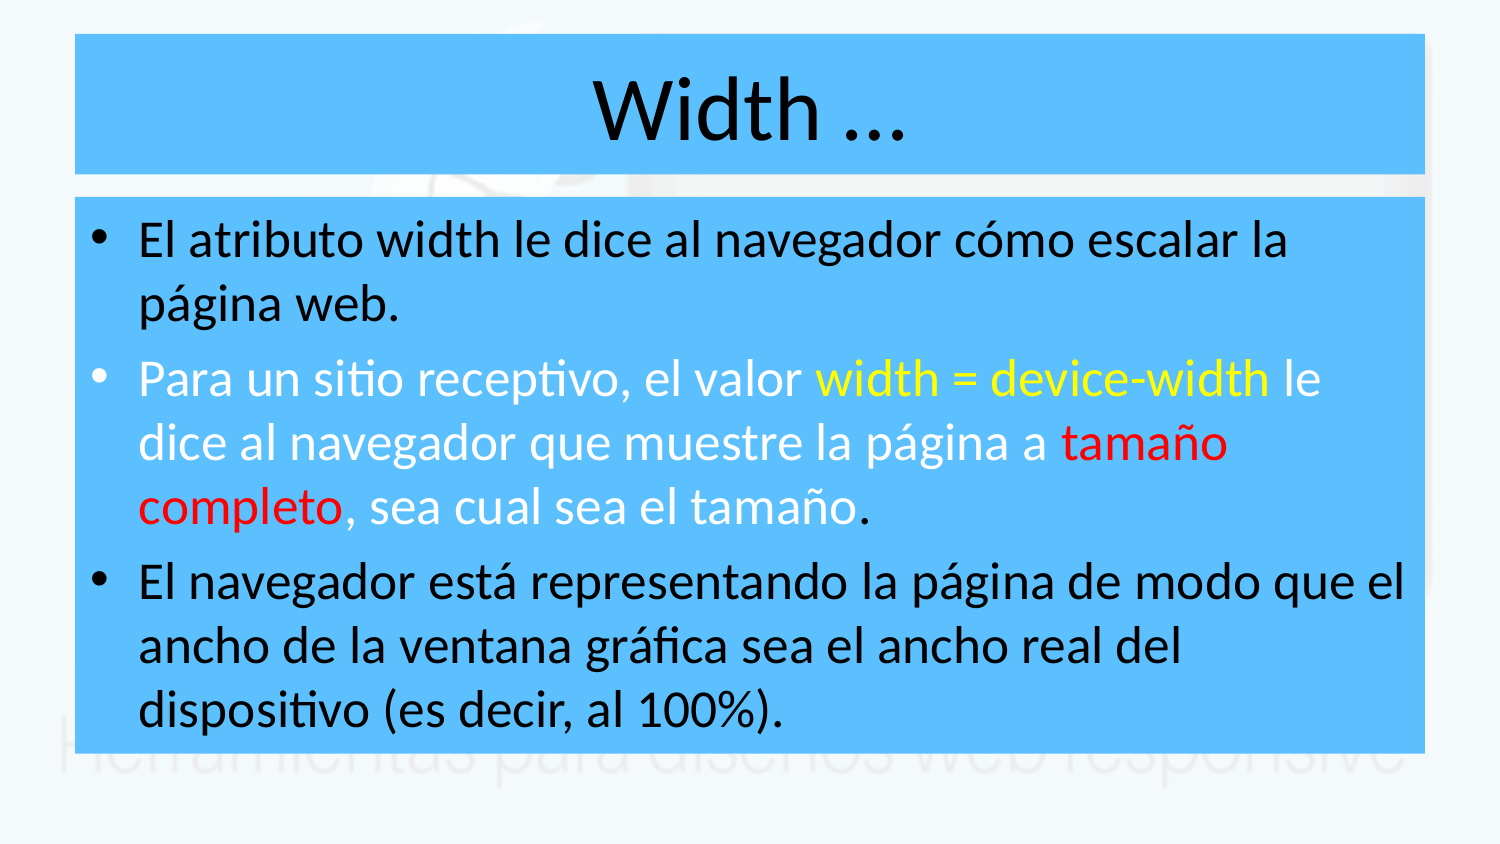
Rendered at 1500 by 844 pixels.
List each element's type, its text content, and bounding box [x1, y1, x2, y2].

title Width … [75, 33, 1425, 175]
list El atributo width le dice al navegador cómo escalar la página web. Para un sitio receptivo, el valor width = device-width le dice al navegador que muestre la página a tamaño completo, sea cual sea el tamaño. El navegador está representando la página de modo que el ancho de la ventana gráfica sea el ancho real del dispositivo (es decir, al 100%). [75, 196, 1425, 754]
